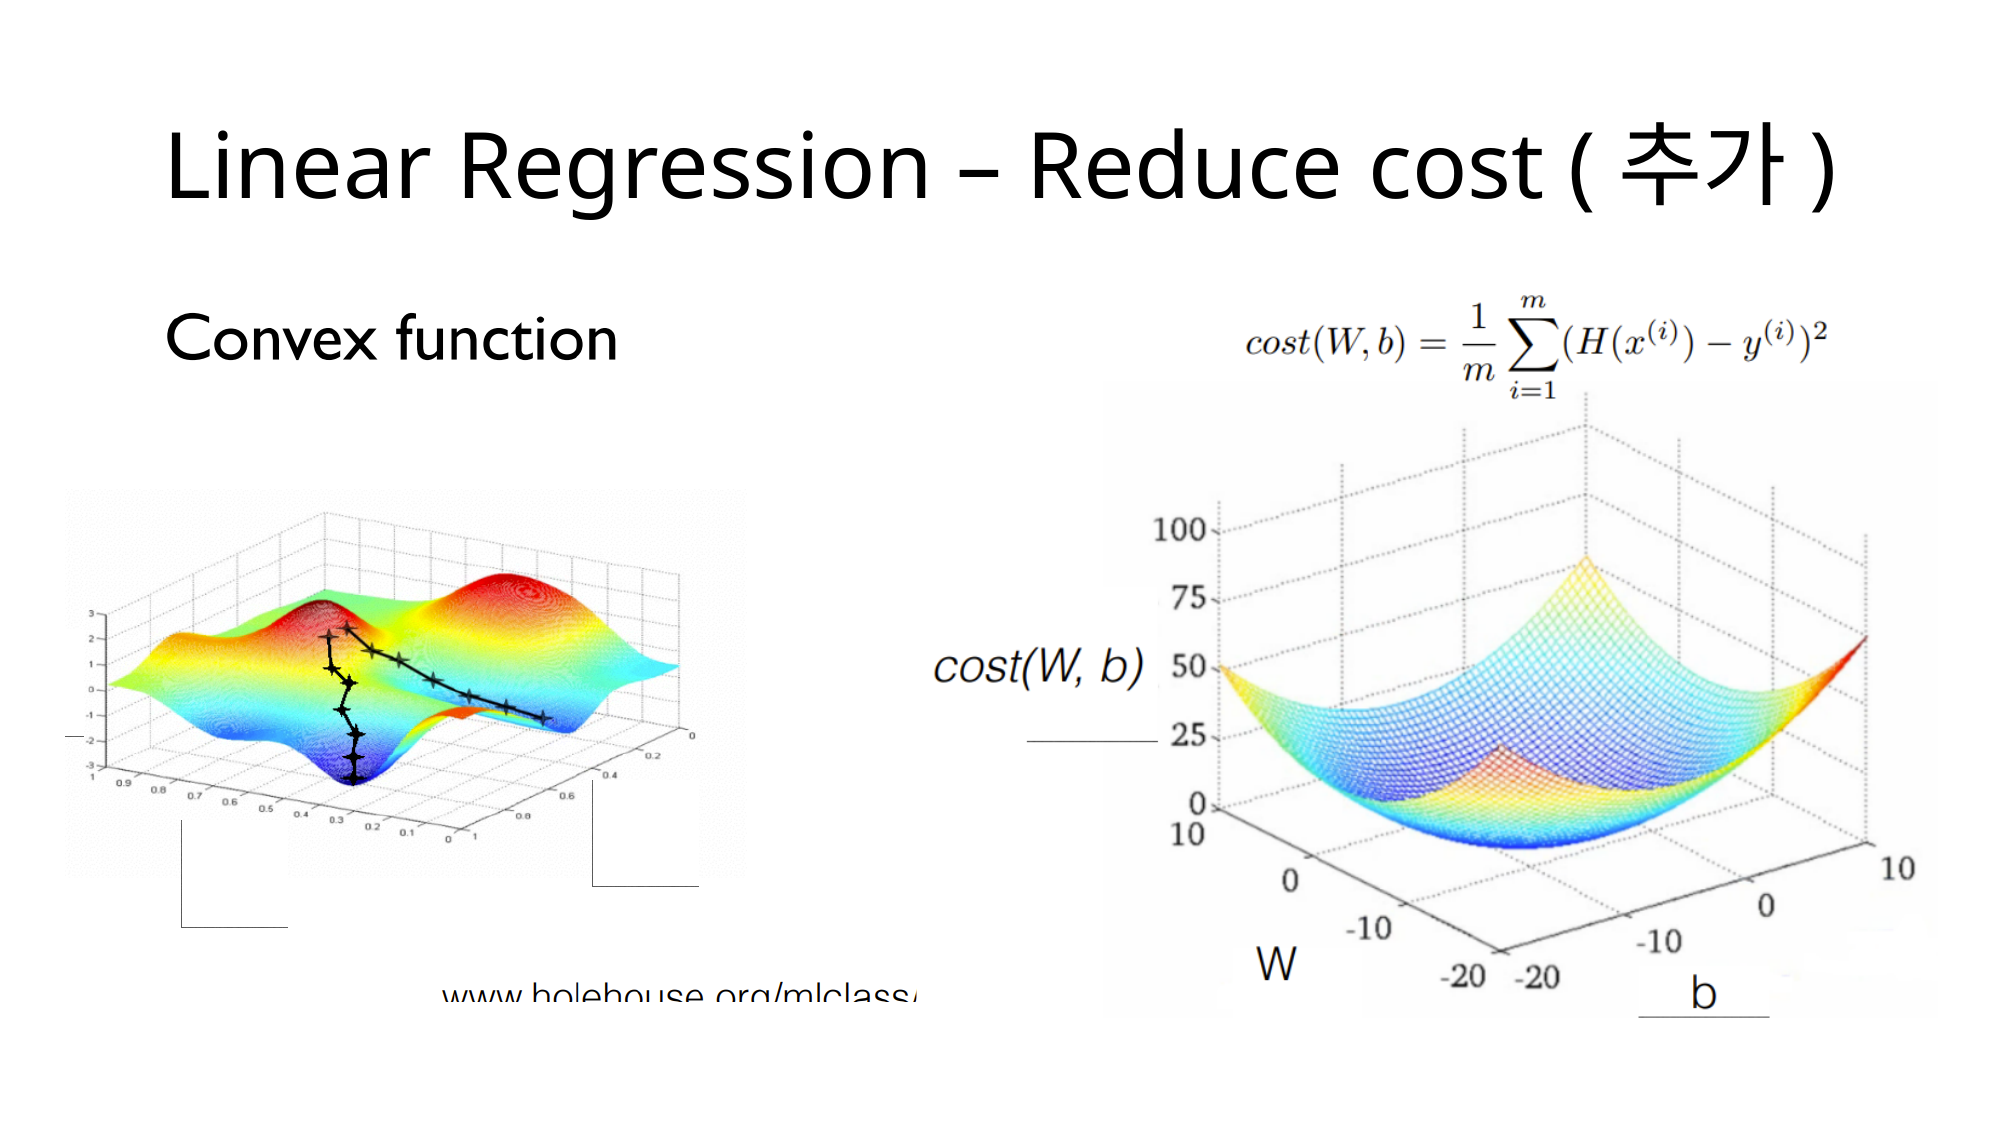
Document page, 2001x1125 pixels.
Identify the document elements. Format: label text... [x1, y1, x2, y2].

picture [64, 282, 1938, 1023]
title Linear Regression – Reduce cost (추가) [137, 59, 1863, 278]
